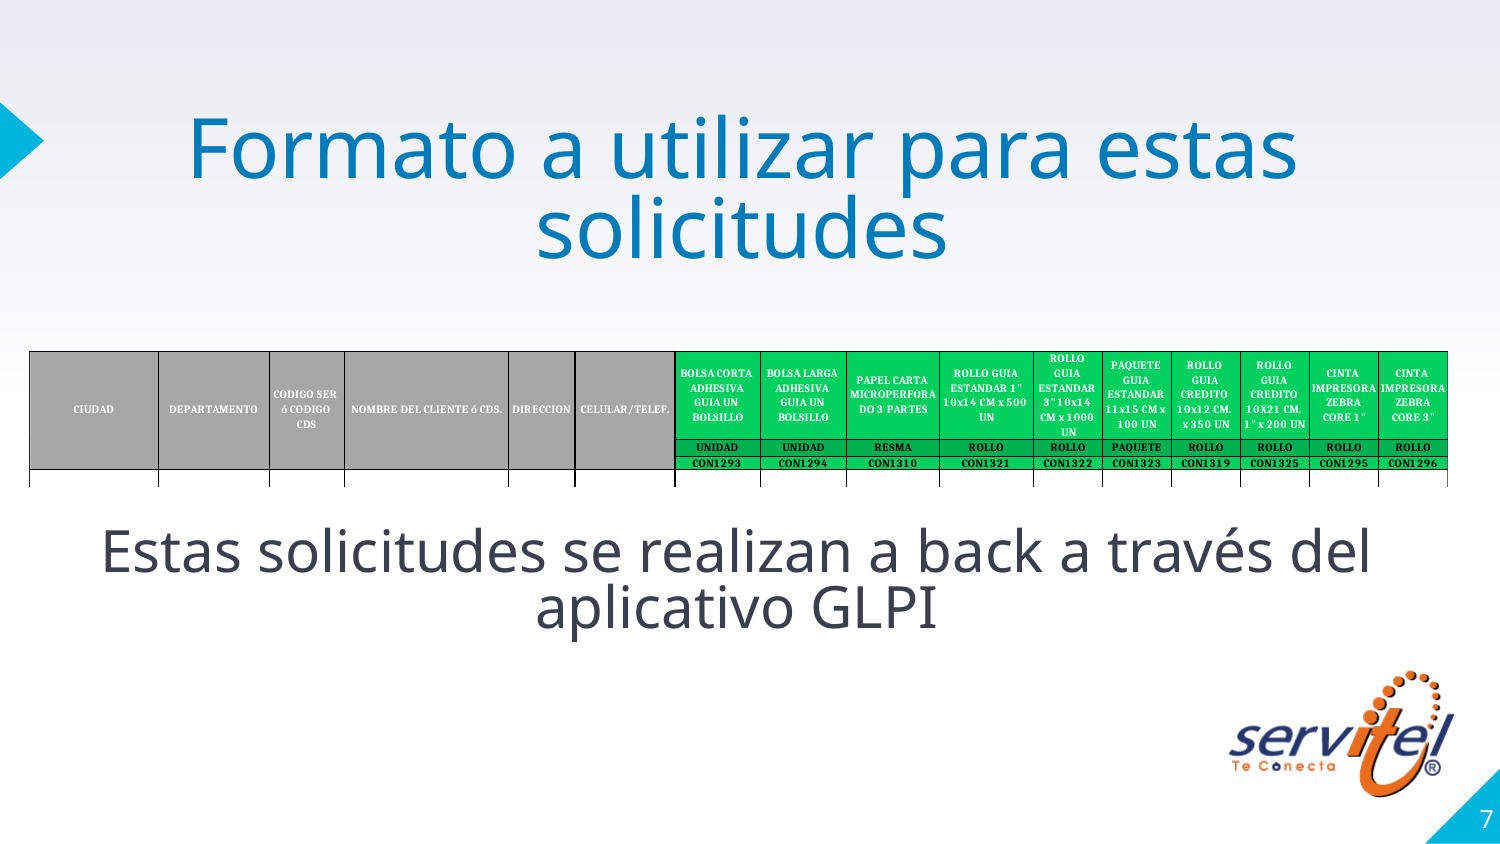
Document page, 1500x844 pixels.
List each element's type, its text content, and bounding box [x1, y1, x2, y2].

text_box Estas solicitudes se realizan a back a través del aplicativo GLPI [57, 528, 1417, 669]
picture [29, 350, 1449, 488]
slide_number 7 [1418, 760, 1494, 838]
title Formato a utilizar para estas solicitudes [63, 114, 1423, 280]
picture [1222, 668, 1460, 800]
